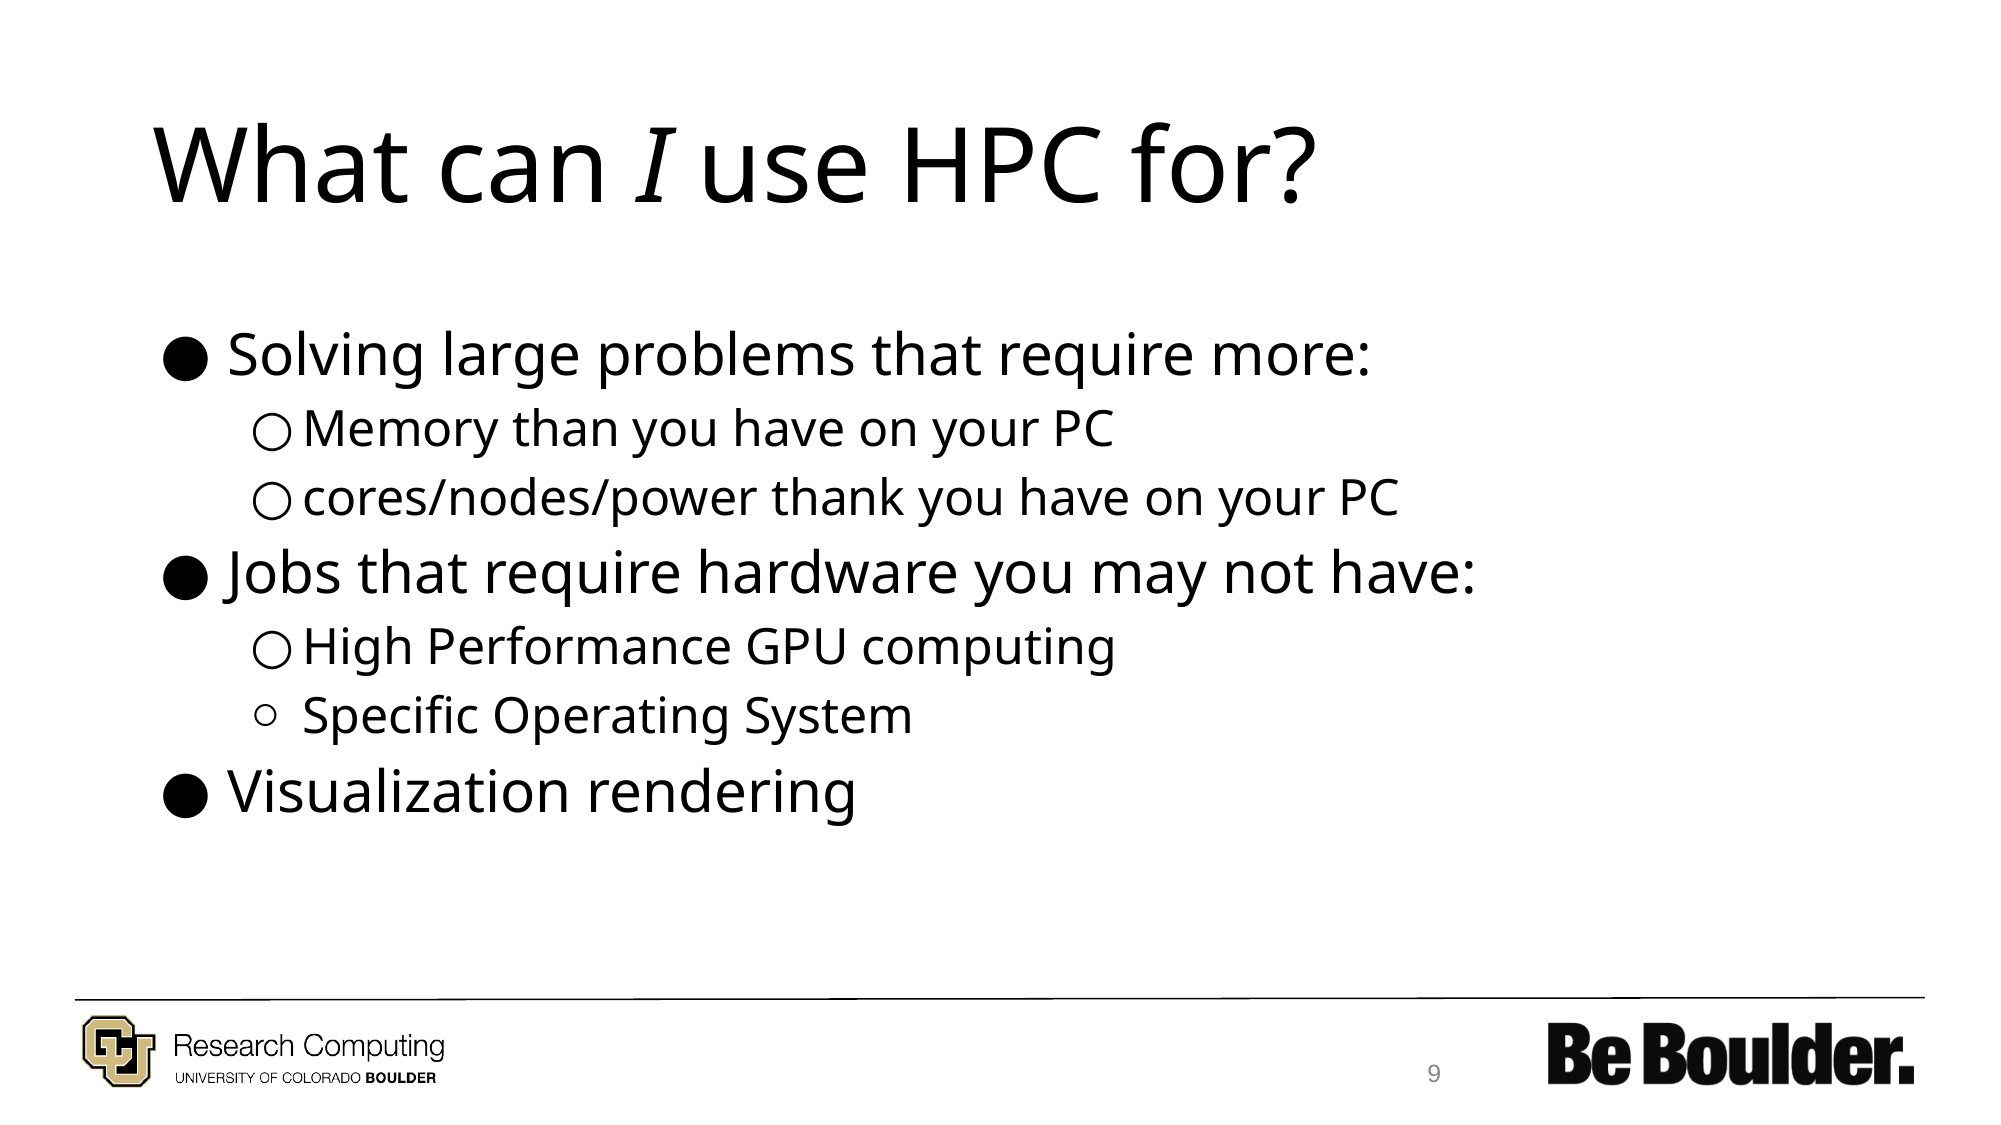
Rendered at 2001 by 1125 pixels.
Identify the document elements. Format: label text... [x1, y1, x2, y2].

picture [81, 1015, 444, 1088]
title What can I use HPC for? [137, 59, 1863, 278]
picture [1524, 1015, 1938, 1088]
list Solving large problems that require more: Memory than you have on your PC cores/nodes/power thank you have on your PC Jobs that require hardware you may not have: High Performance GPU computing Specific Operating System Visualization rendering [137, 299, 1863, 983]
slide_number 9 [1412, 1042, 1525, 1103]
